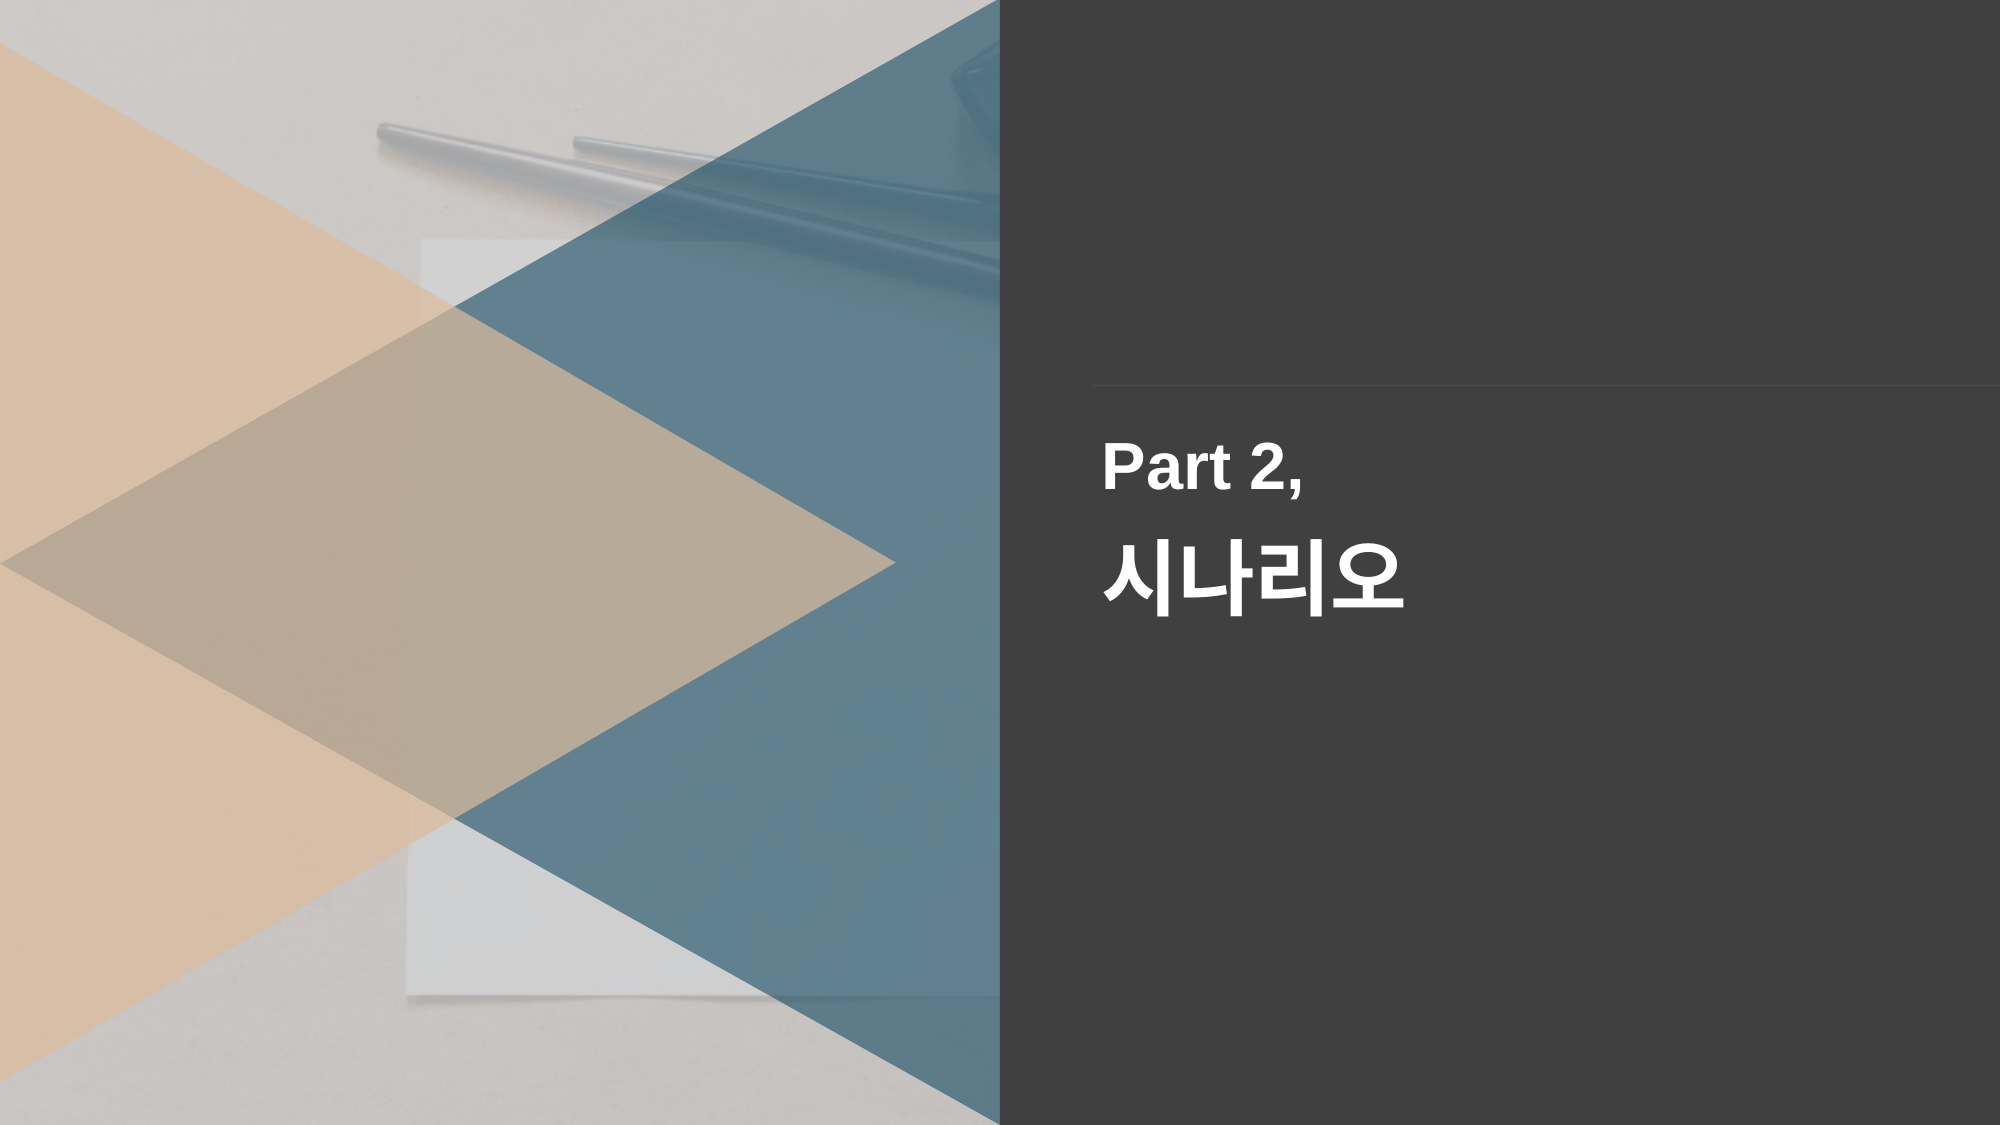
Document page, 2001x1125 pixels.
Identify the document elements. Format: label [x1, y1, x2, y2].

text_box [0, 0, 2000, 1125]
